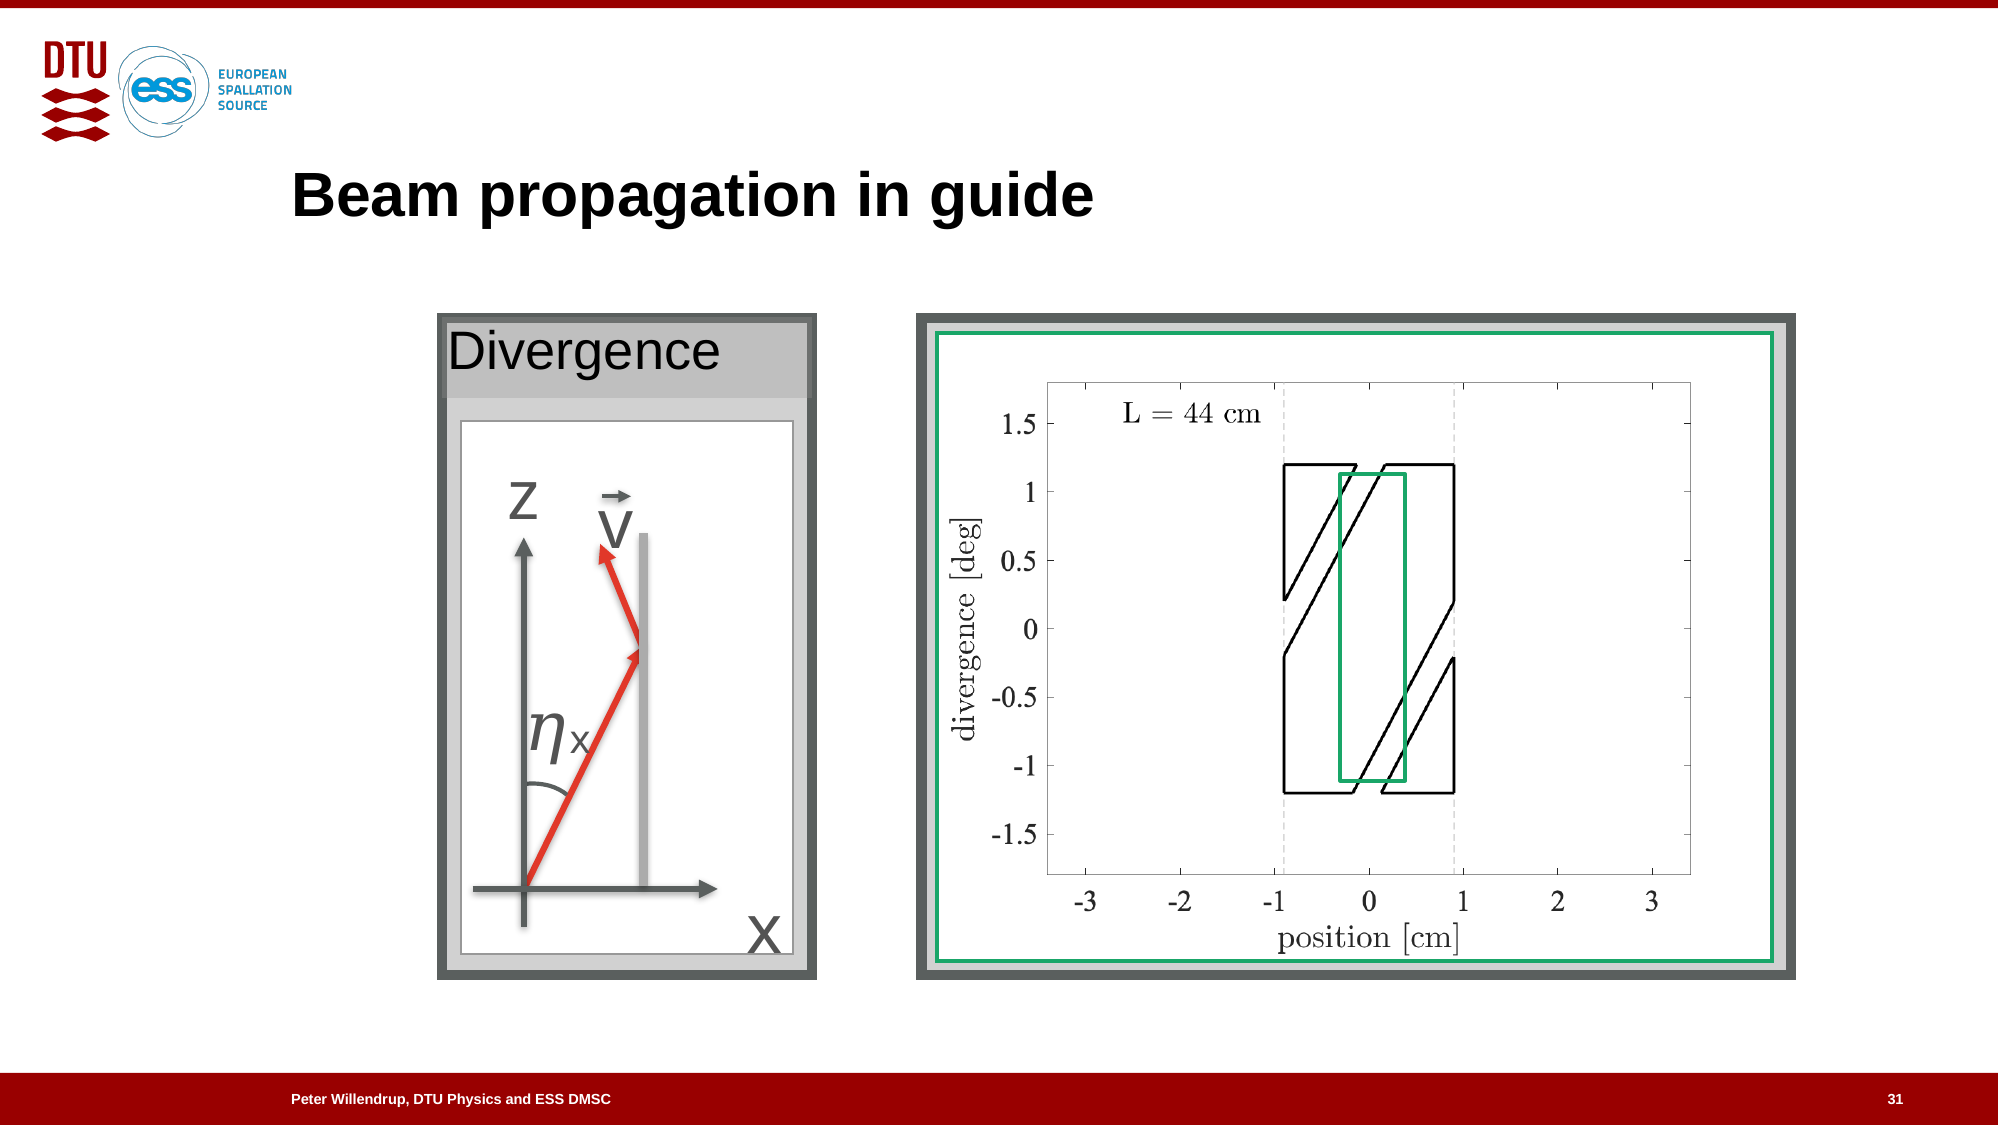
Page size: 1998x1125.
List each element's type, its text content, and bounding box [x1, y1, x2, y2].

text_box 𝜂x [519, 675, 597, 770]
text_box [529, 783, 568, 795]
text_box [645, 882, 718, 896]
text_box v [593, 473, 640, 568]
text_box Divergence [441, 317, 813, 395]
title Beam propagation in guide [290, 69, 1820, 230]
picture [110, 41, 299, 142]
text_box [442, 398, 812, 976]
text_box [921, 317, 1792, 976]
text_box [517, 540, 530, 675]
slide_number 31 [1886, 1088, 1909, 1110]
text_box [597, 650, 639, 741]
picture [938, 335, 1771, 959]
text_box x [740, 879, 789, 974]
text_box z [501, 445, 546, 540]
text_box [461, 421, 793, 955]
